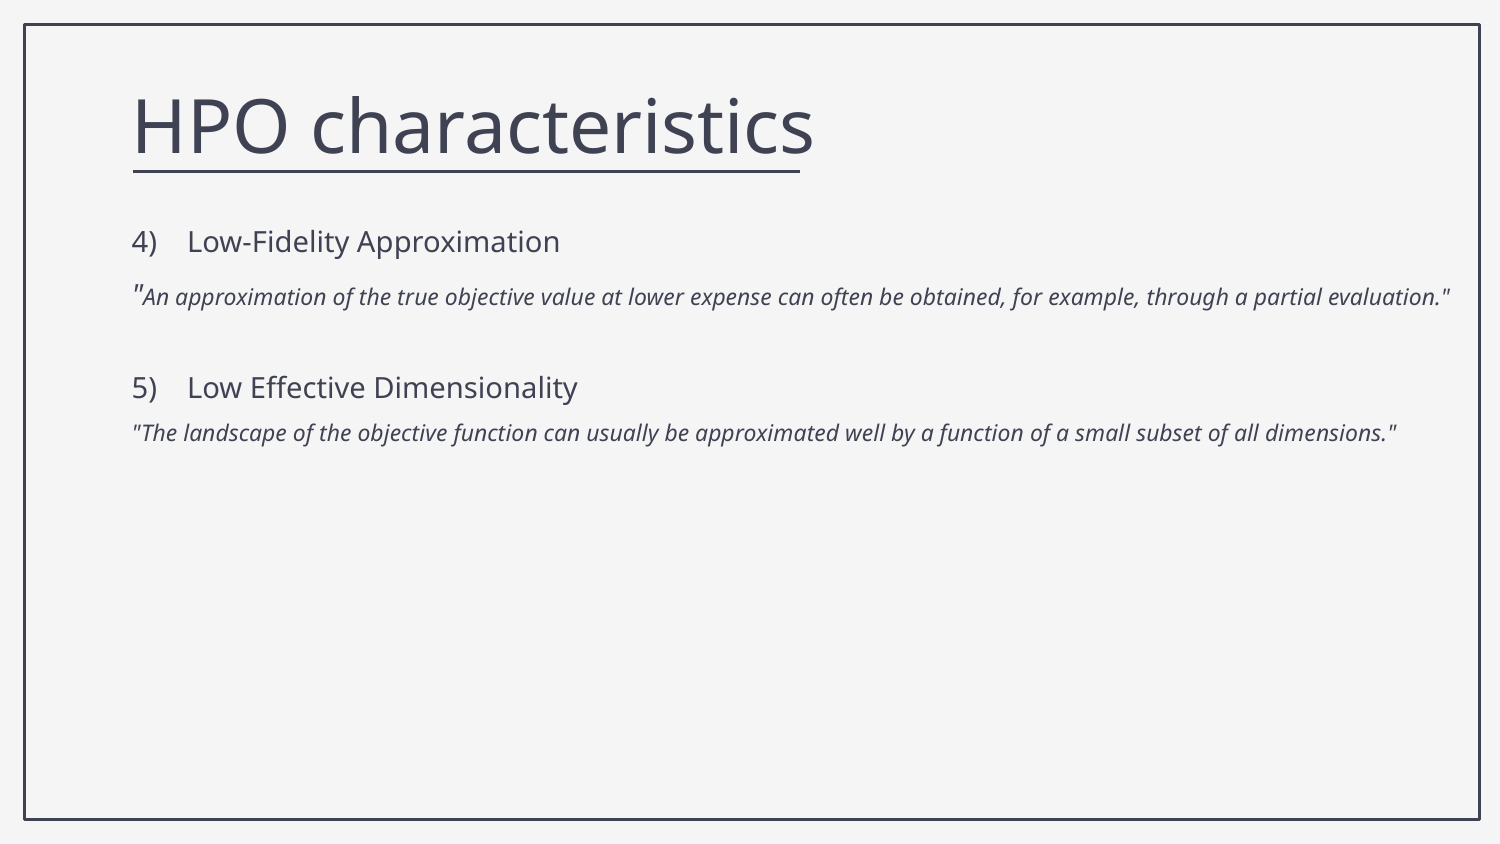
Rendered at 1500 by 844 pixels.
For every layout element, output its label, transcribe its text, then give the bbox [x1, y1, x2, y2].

title HPO characteristics [116, 63, 1467, 191]
subtitle 4) Low-Fidelity Approximation "An approximation of the true objective value at lower expense can often be obtained, for example, through a partial evaluation." 5) Low Effective Dimensionality "The landscape of the objective function can usually be approximated well by a function of a small subset of all dimensions." [116, 191, 1479, 770]
